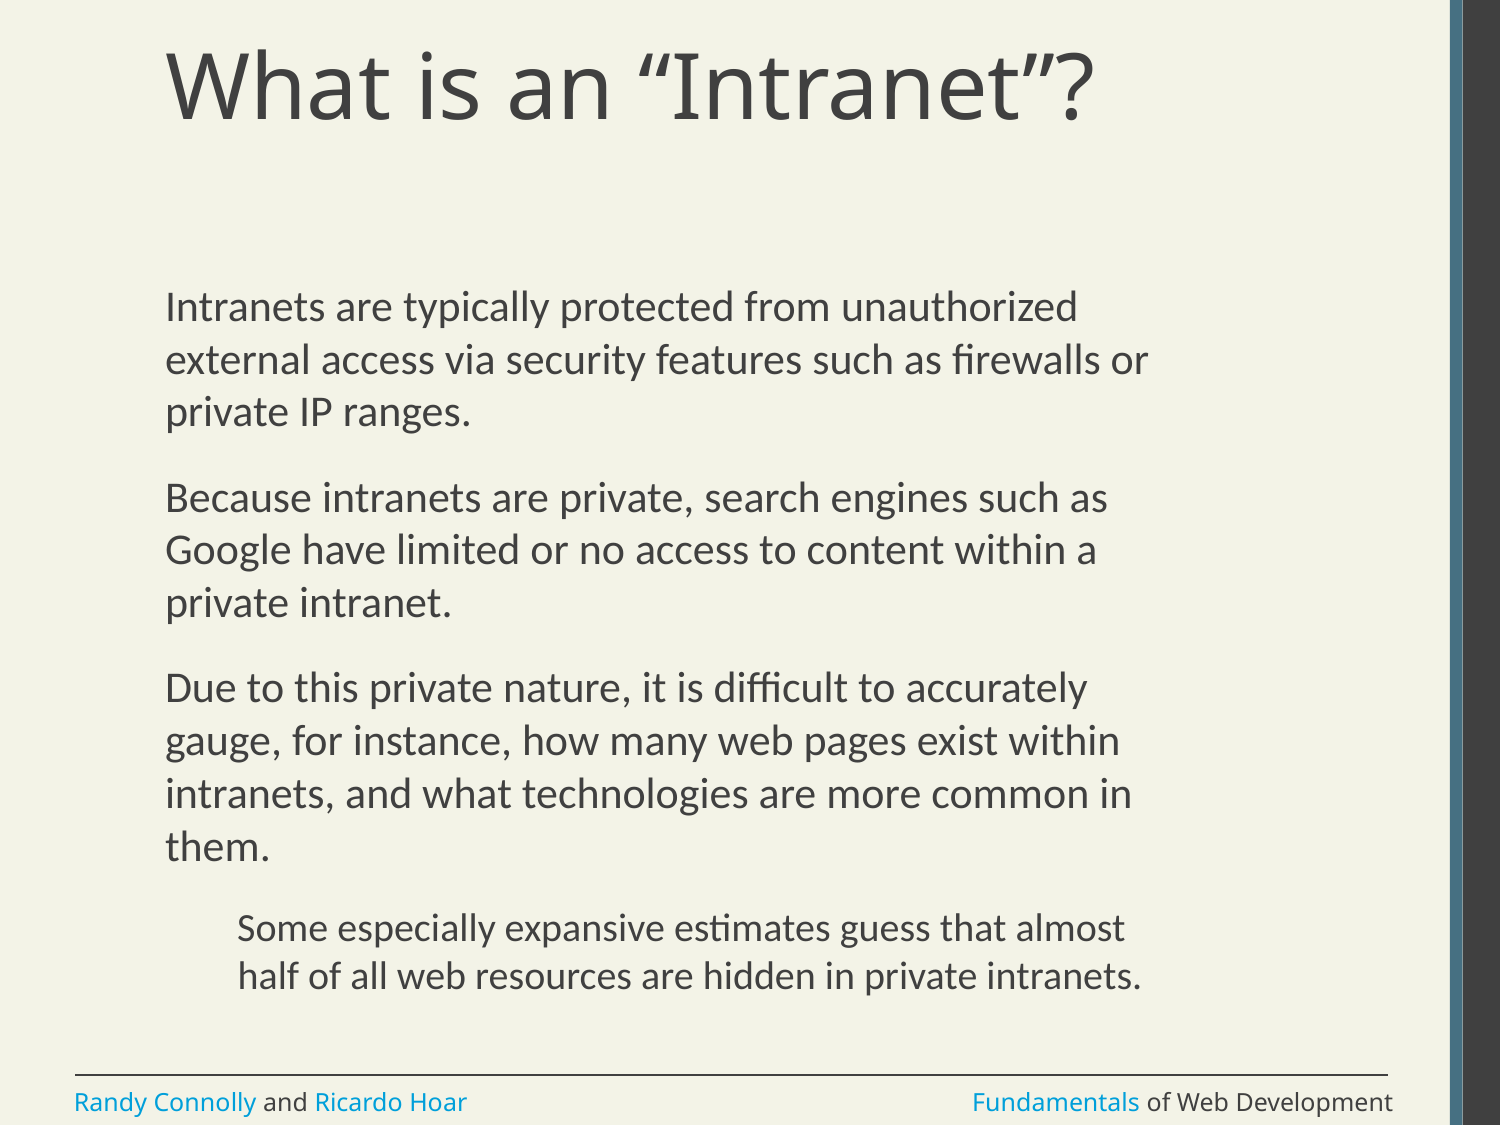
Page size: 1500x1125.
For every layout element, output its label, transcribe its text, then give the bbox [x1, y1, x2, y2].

list Intranets are typically protected from unauthorized external access via security features such as firewalls or private IP ranges. Because intranets are private, search engines such as Google have limited or no access to content within a private intranet. Due to this private nature, it is difficult to accurately gauge, for instance, how many web pages exist within intranets, and what technologies are more common in them. Some especially expansive estimates guess that almost half of all web resources are hidden in private intranets. [150, 270, 1200, 1013]
title What is an “Intranet”? [150, 20, 1425, 188]
